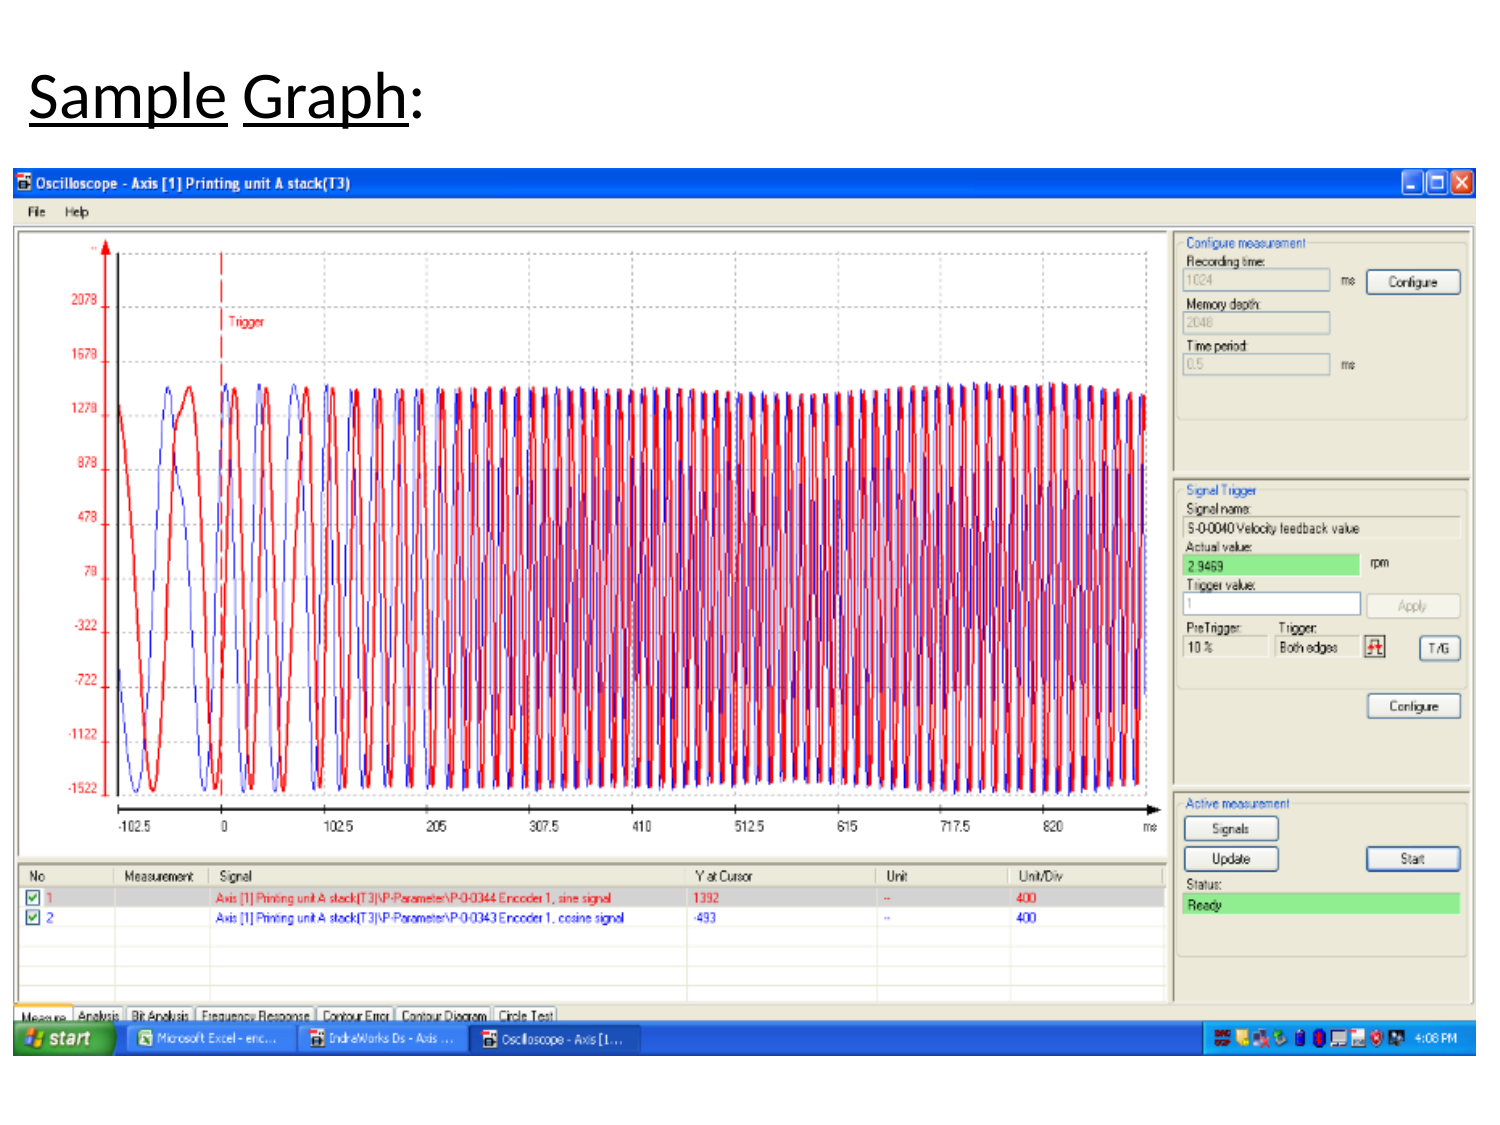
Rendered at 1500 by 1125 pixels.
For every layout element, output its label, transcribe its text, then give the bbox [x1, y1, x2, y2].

title Sample Graph: [13, 0, 1364, 168]
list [13, 168, 1476, 1057]
